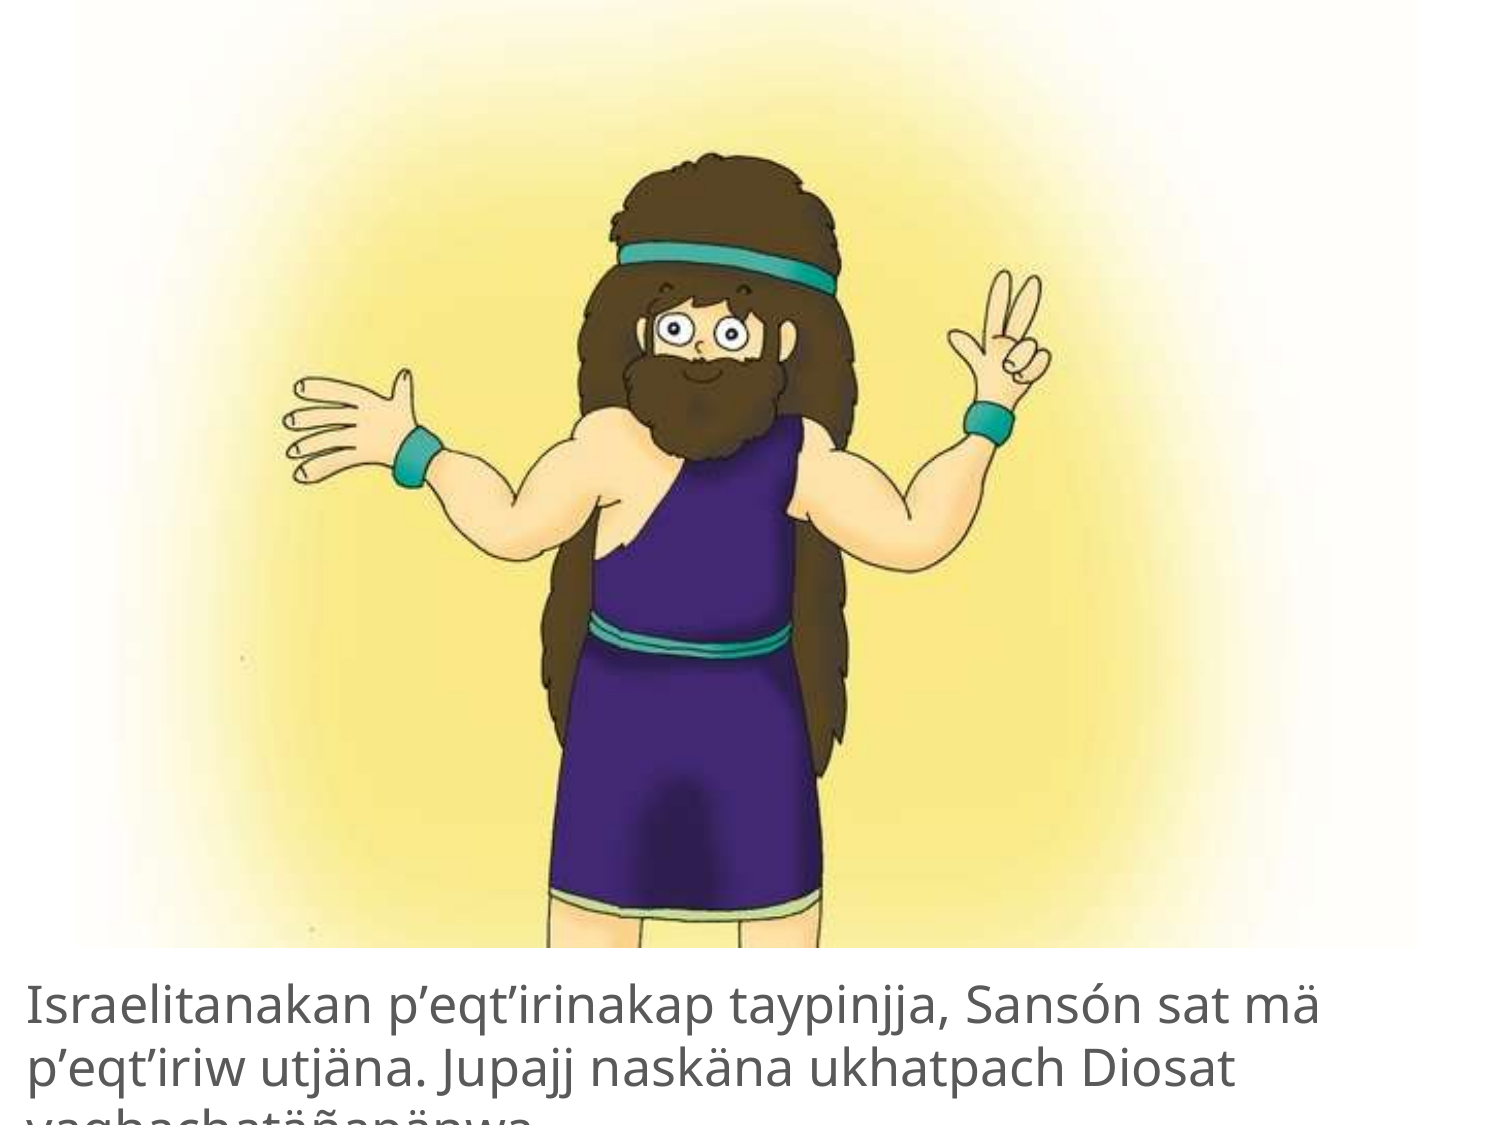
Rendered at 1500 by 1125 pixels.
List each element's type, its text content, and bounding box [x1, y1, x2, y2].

text_box Israelitanakan pʼeqtʼirinakap taypinjja, Sansón sat mä pʼeqtʼiriw utjäna. Jupajj naskäna ukhatpach Diosat yaqhachatäñapänwa. [11, 964, 1483, 1125]
picture [76, 0, 1418, 948]
